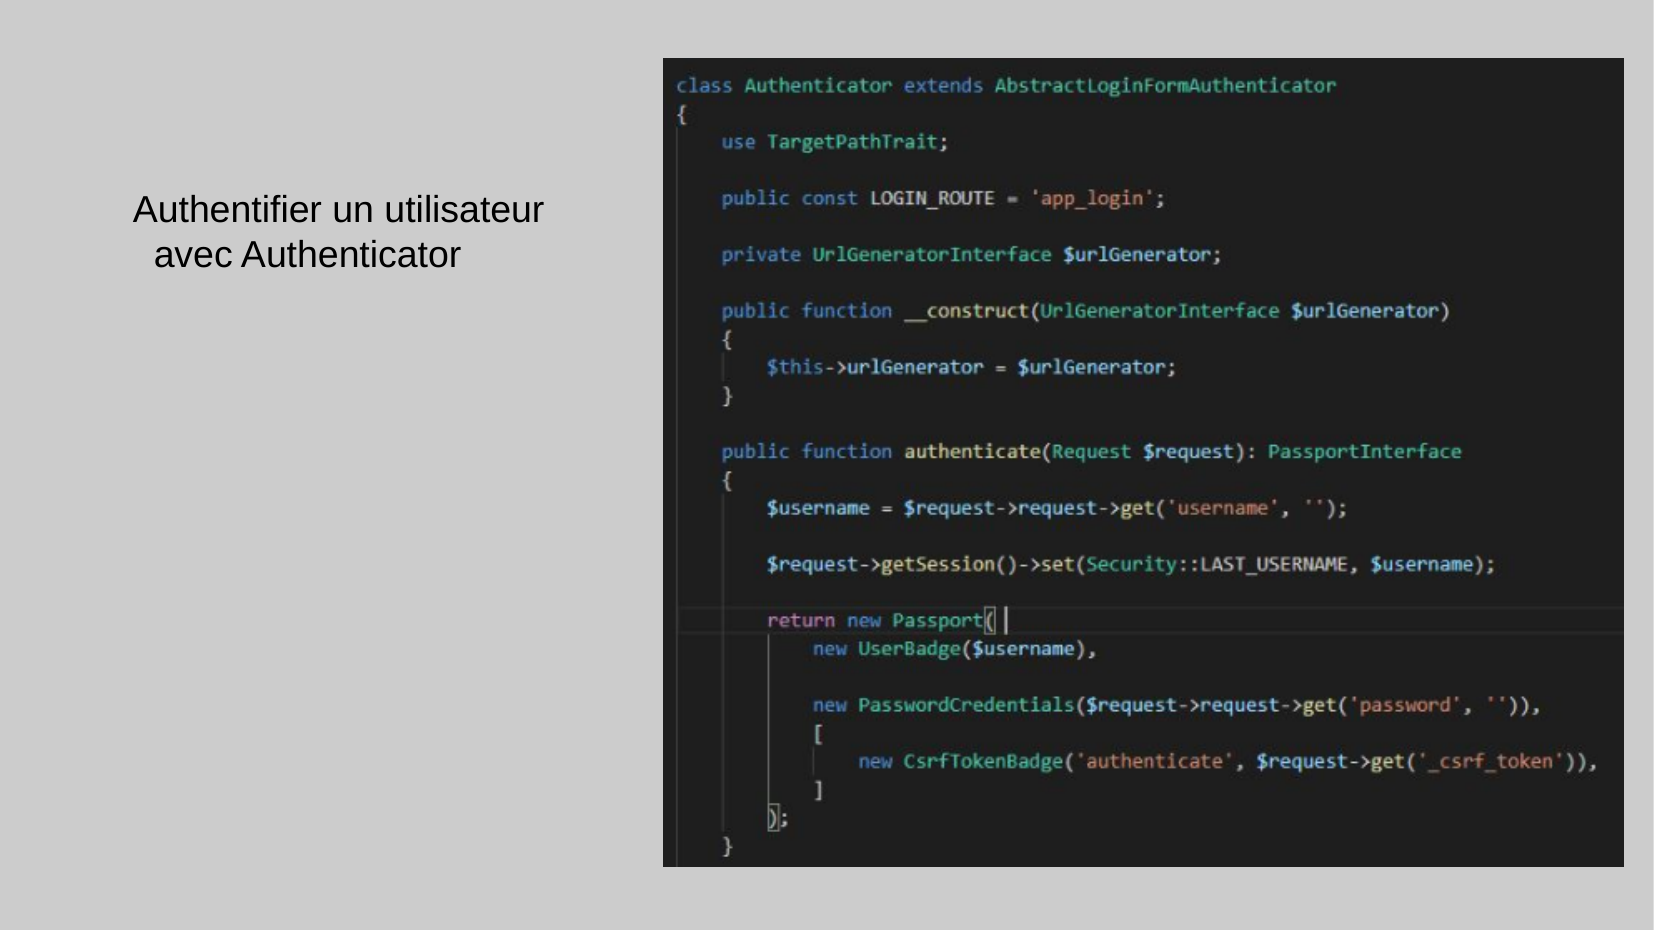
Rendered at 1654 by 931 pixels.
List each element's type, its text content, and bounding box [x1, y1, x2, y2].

picture [663, 58, 1625, 867]
text_box Authentifier un utilisateur avec Authenticator [118, 177, 560, 282]
